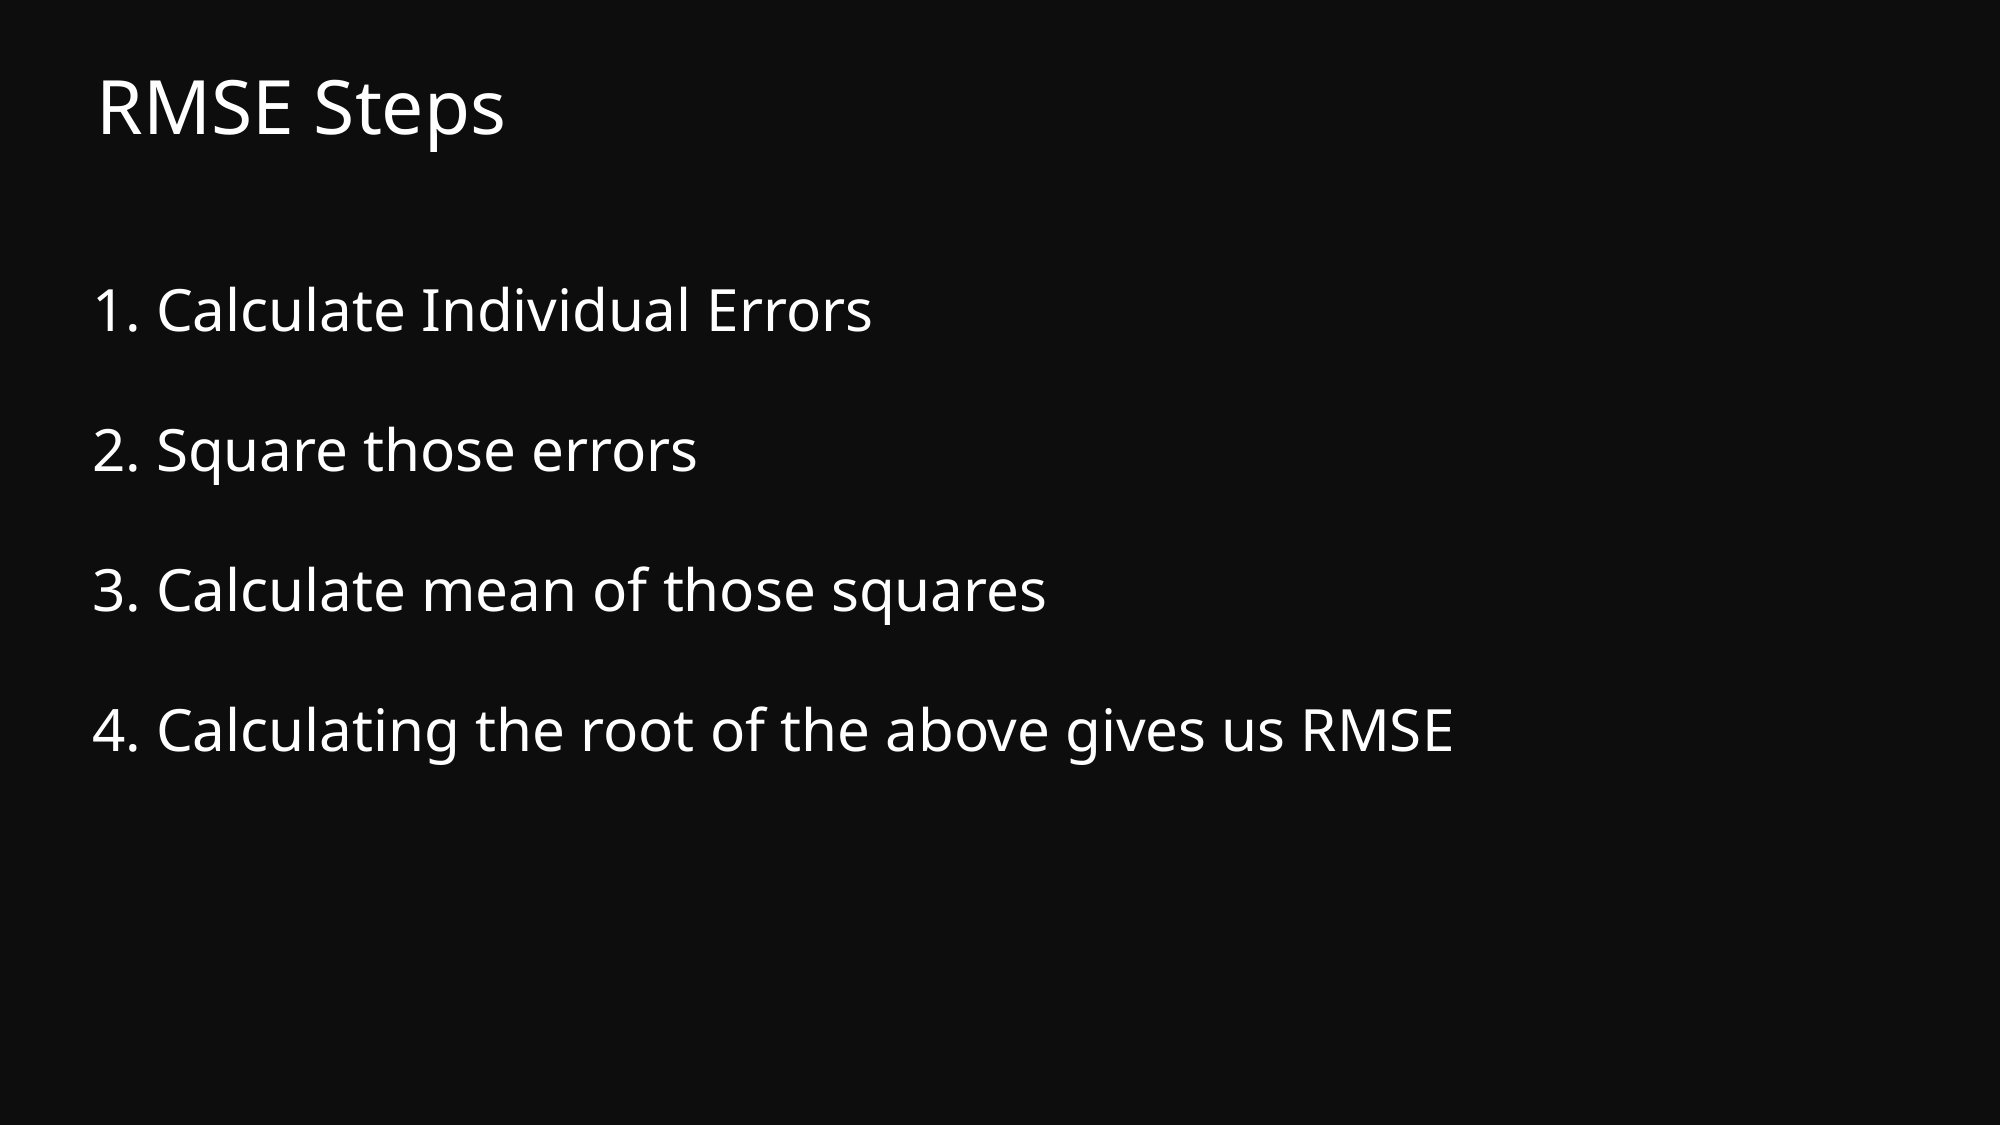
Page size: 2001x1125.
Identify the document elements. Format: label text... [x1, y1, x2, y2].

text_box RMSE Steps [96, 59, 507, 150]
text_box 1. Calculate Individual Errors 2. Square those errors 3. Calculate mean of those squares 4. Calculating the root of the above gives us RMSE [92, 273, 1455, 833]
